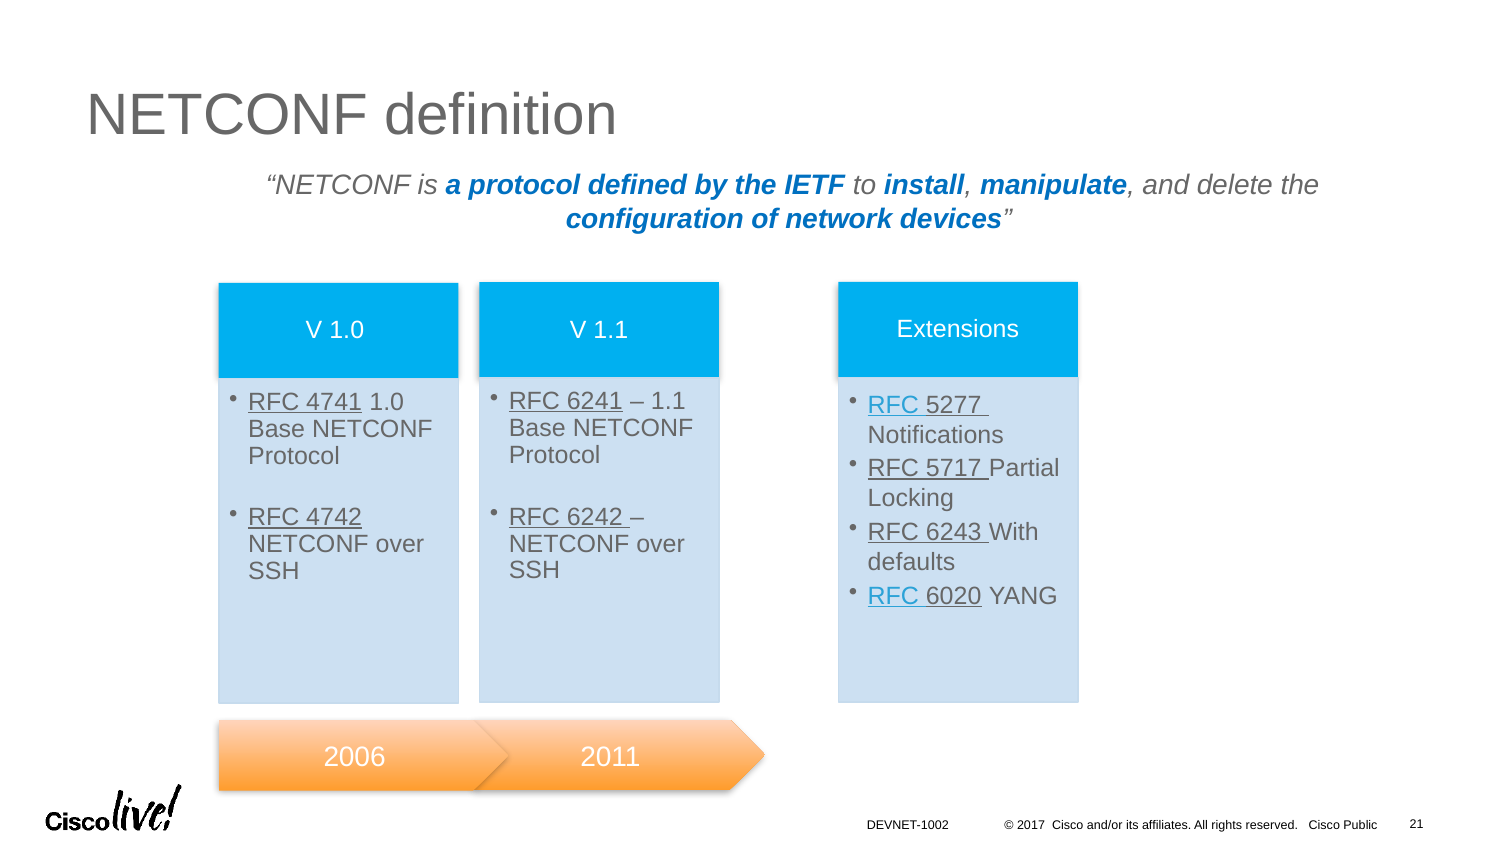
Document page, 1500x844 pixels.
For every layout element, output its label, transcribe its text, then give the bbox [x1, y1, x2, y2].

picture [45, 784, 182, 835]
slide_number 21 [1379, 801, 1439, 844]
text_box “NETCONF is a protocol defined by the IETF to install, manipulate, and delete the configuration of network devices” [218, 158, 1367, 242]
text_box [838, 281, 1079, 703]
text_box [218, 282, 509, 791]
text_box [506, 281, 766, 791]
title NETCONF definition [71, 55, 1441, 176]
footer DEVNET-1002 [856, 811, 975, 838]
